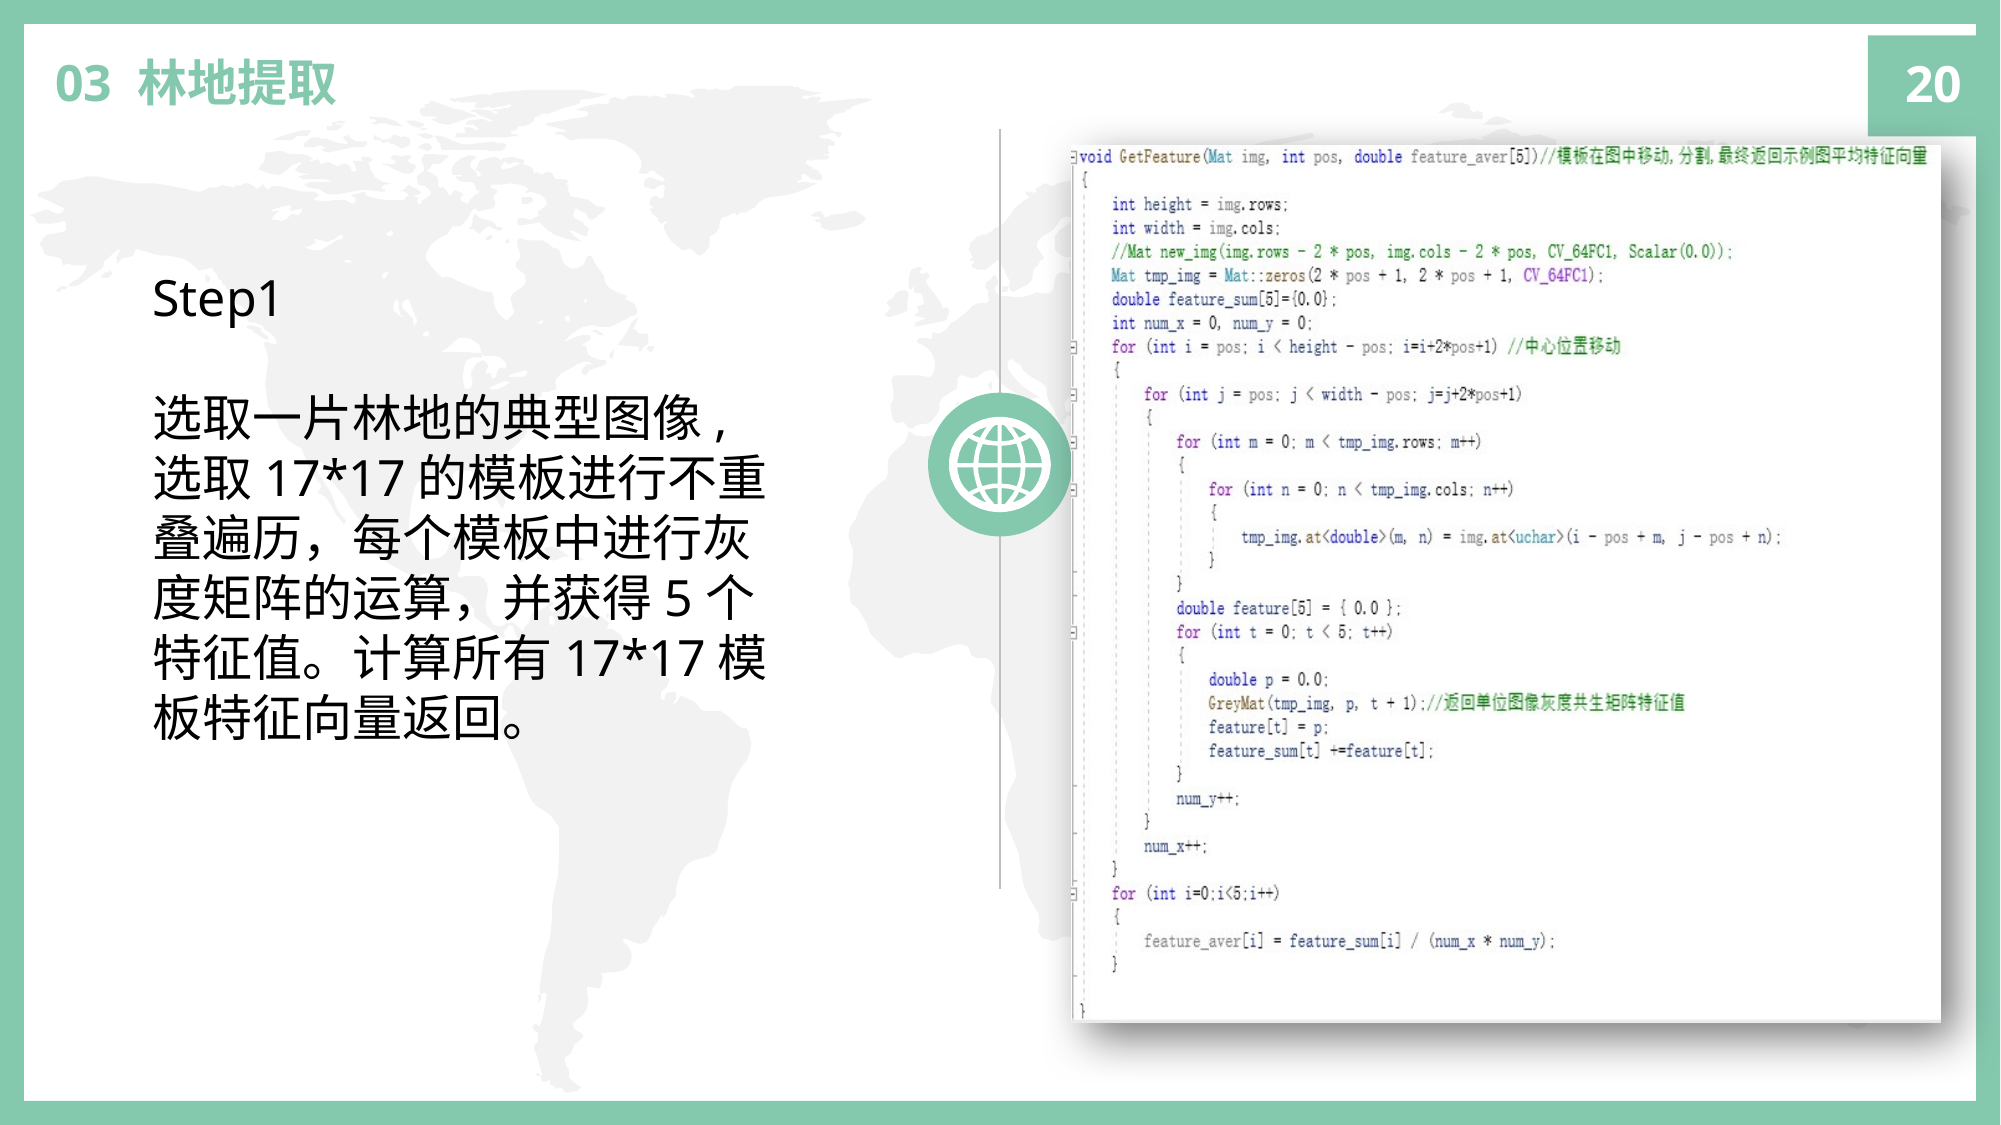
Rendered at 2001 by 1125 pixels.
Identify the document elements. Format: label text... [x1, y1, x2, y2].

text_box Step1 选取一片林地的典型图像,选取17*17的模板进行不重叠遍历，每个模板中进行灰度矩阵的运算，并获得5个特征值。计算所有17*17模板特征向量返回。 [137, 259, 785, 754]
list 20 [1867, 35, 2000, 137]
text_box [1001, 391, 1054, 538]
text_box [1001, 416, 1051, 513]
picture [1071, 145, 1941, 1023]
text_box [927, 391, 999, 538]
text_box [949, 416, 999, 513]
list 03 林地提取 [40, 41, 910, 130]
